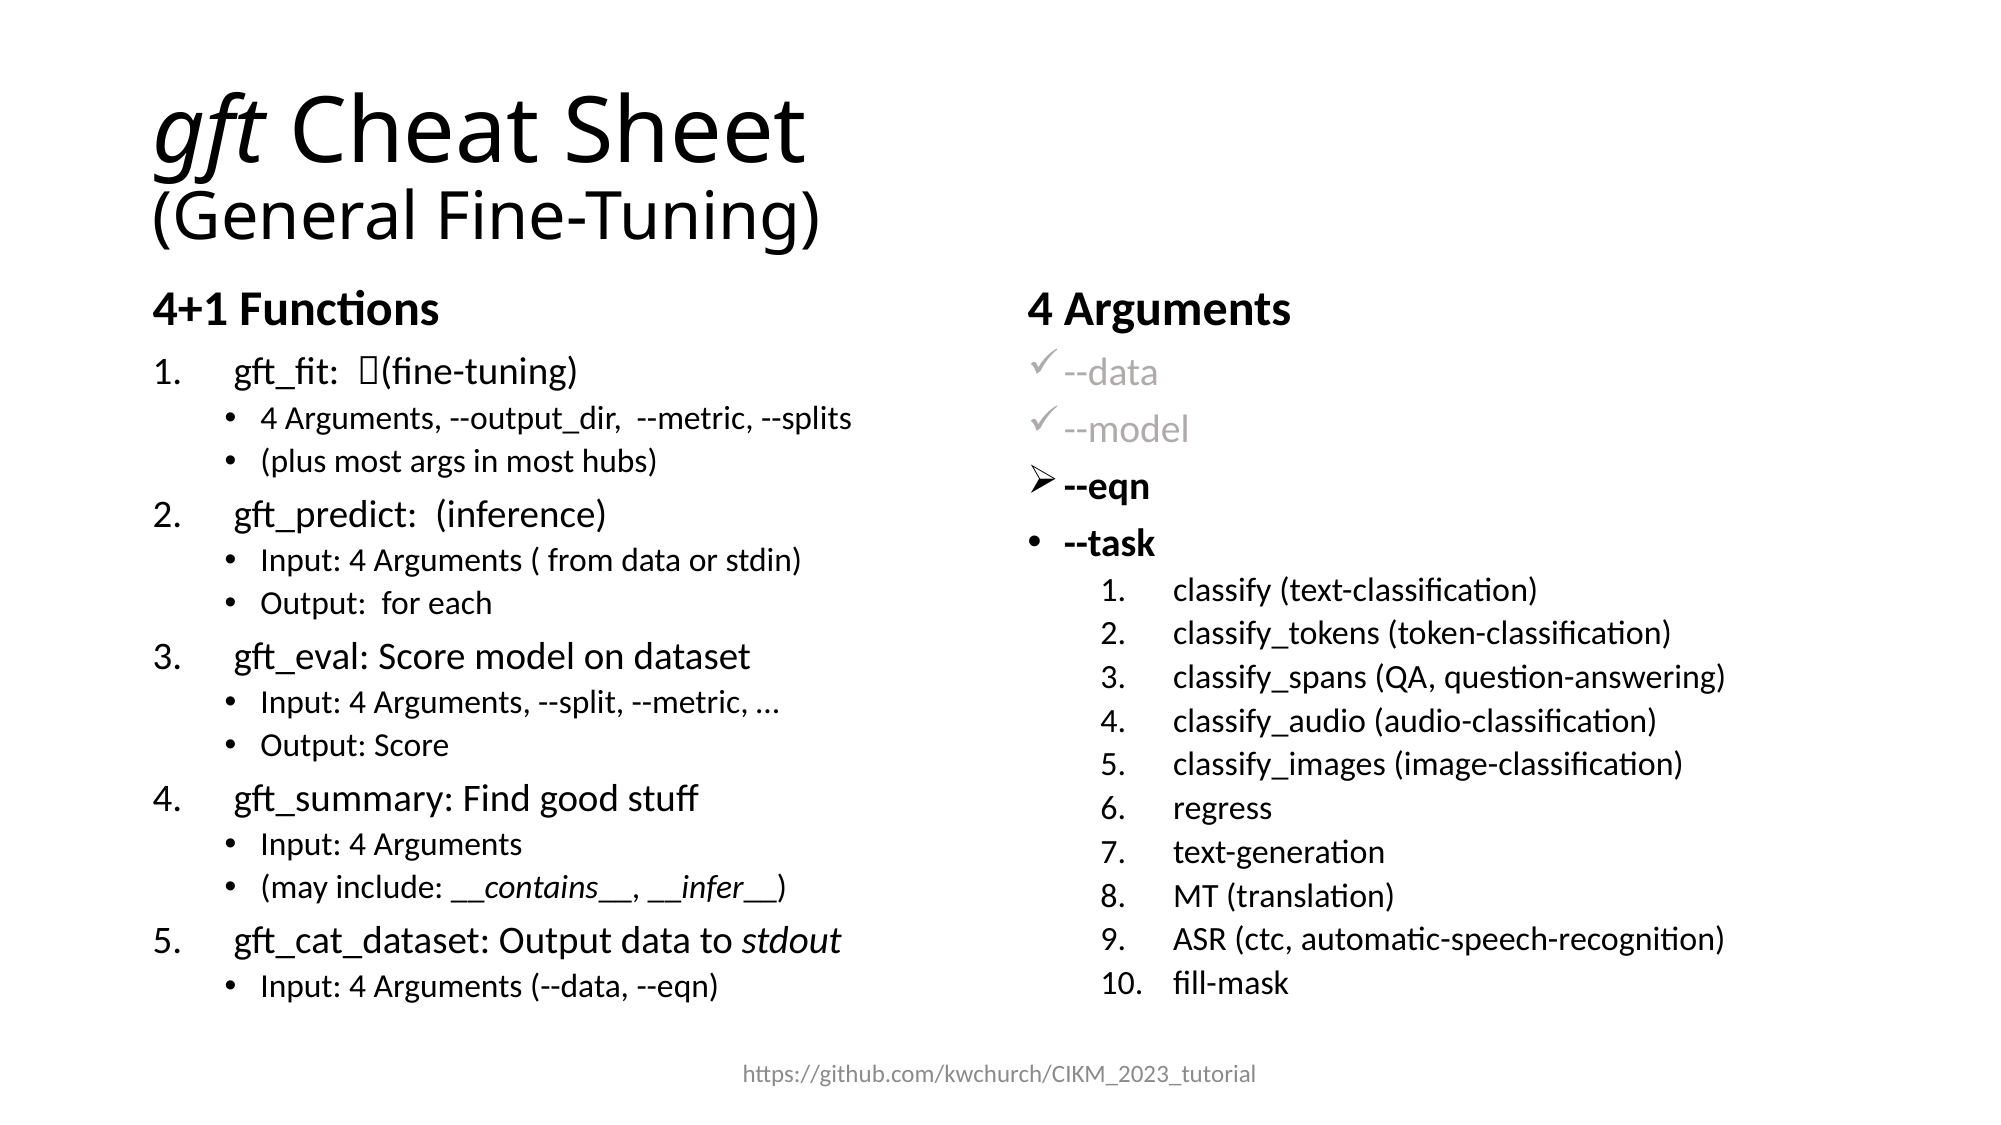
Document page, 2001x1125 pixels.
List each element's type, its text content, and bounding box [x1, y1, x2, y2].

title gft Cheat Sheet (General Fine-Tuning) [137, 59, 1863, 278]
list 4 Arguments [1012, 270, 1863, 344]
footer https://github.com/kwchurch/CIKM_2023_tutorial [662, 1042, 1338, 1103]
list 4+1 Functions [137, 270, 984, 344]
